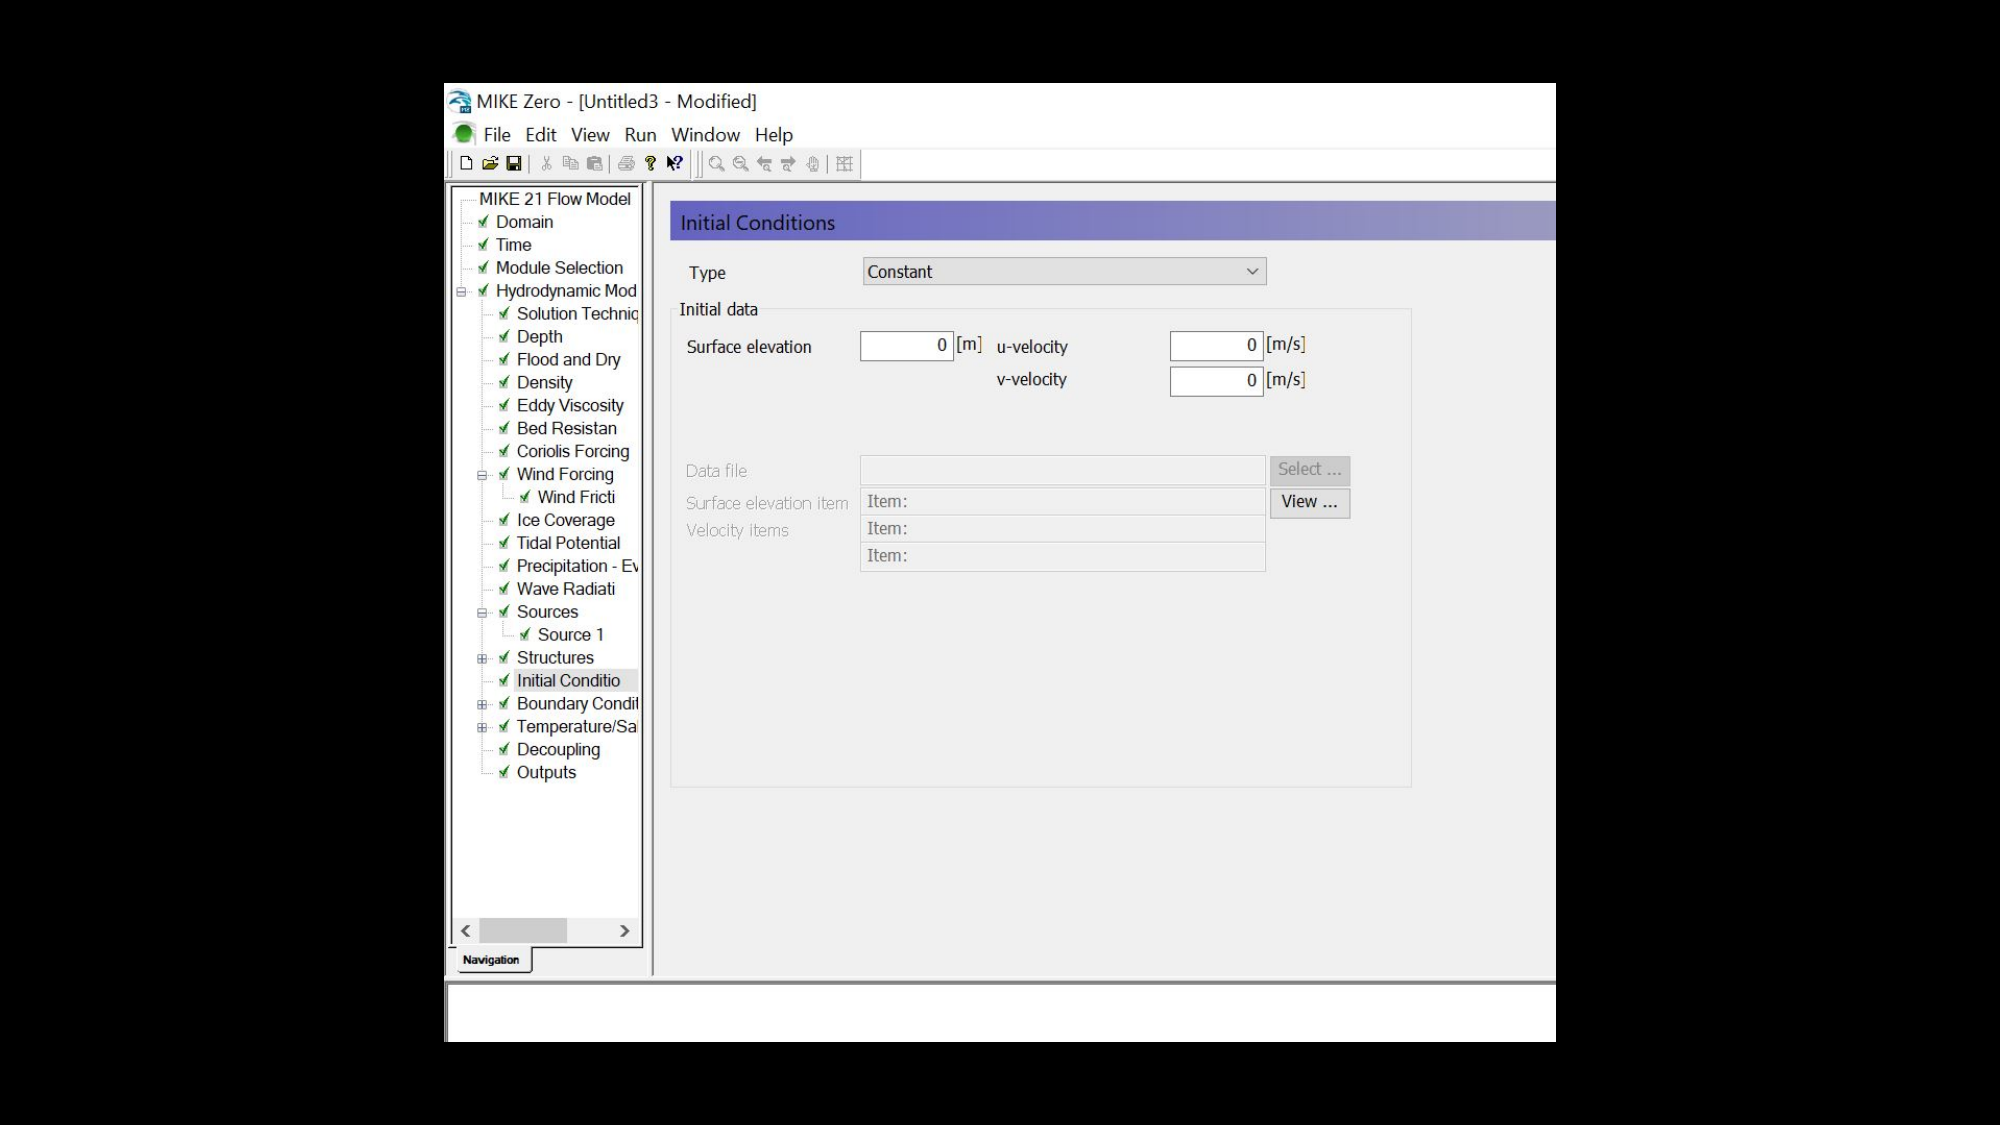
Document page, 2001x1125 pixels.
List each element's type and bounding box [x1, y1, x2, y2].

picture [444, 83, 1556, 1042]
